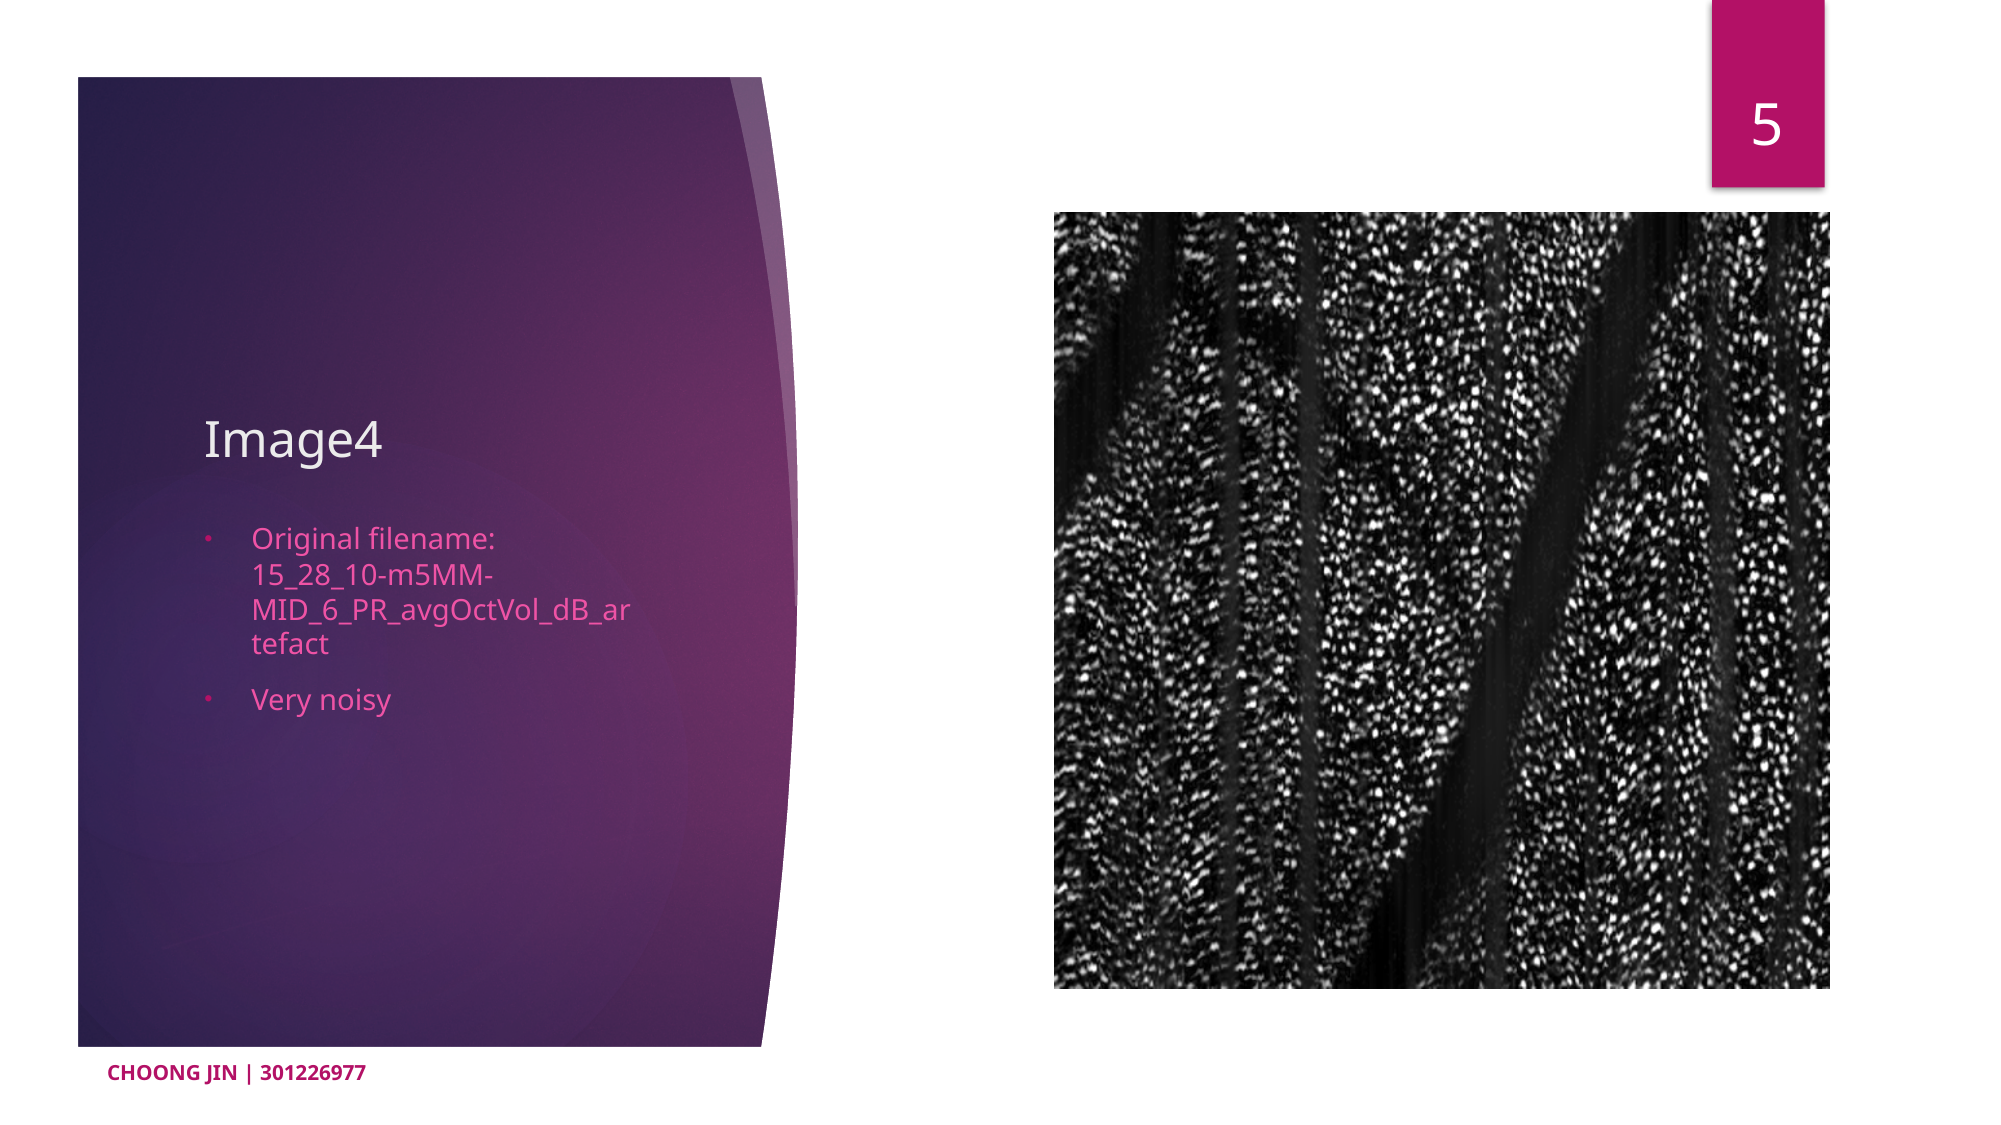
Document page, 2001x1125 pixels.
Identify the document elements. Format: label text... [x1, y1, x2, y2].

list Original filename: 15_28_10-m5MM-MID_6_PR_avgOctVol_dB_artefact Very noisy [189, 513, 648, 989]
slide_number 5 [1698, 48, 1836, 175]
footer CHOONG JIN | 301226977 [92, 1048, 726, 1099]
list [1053, 212, 1831, 989]
title Image4 [189, 212, 648, 475]
